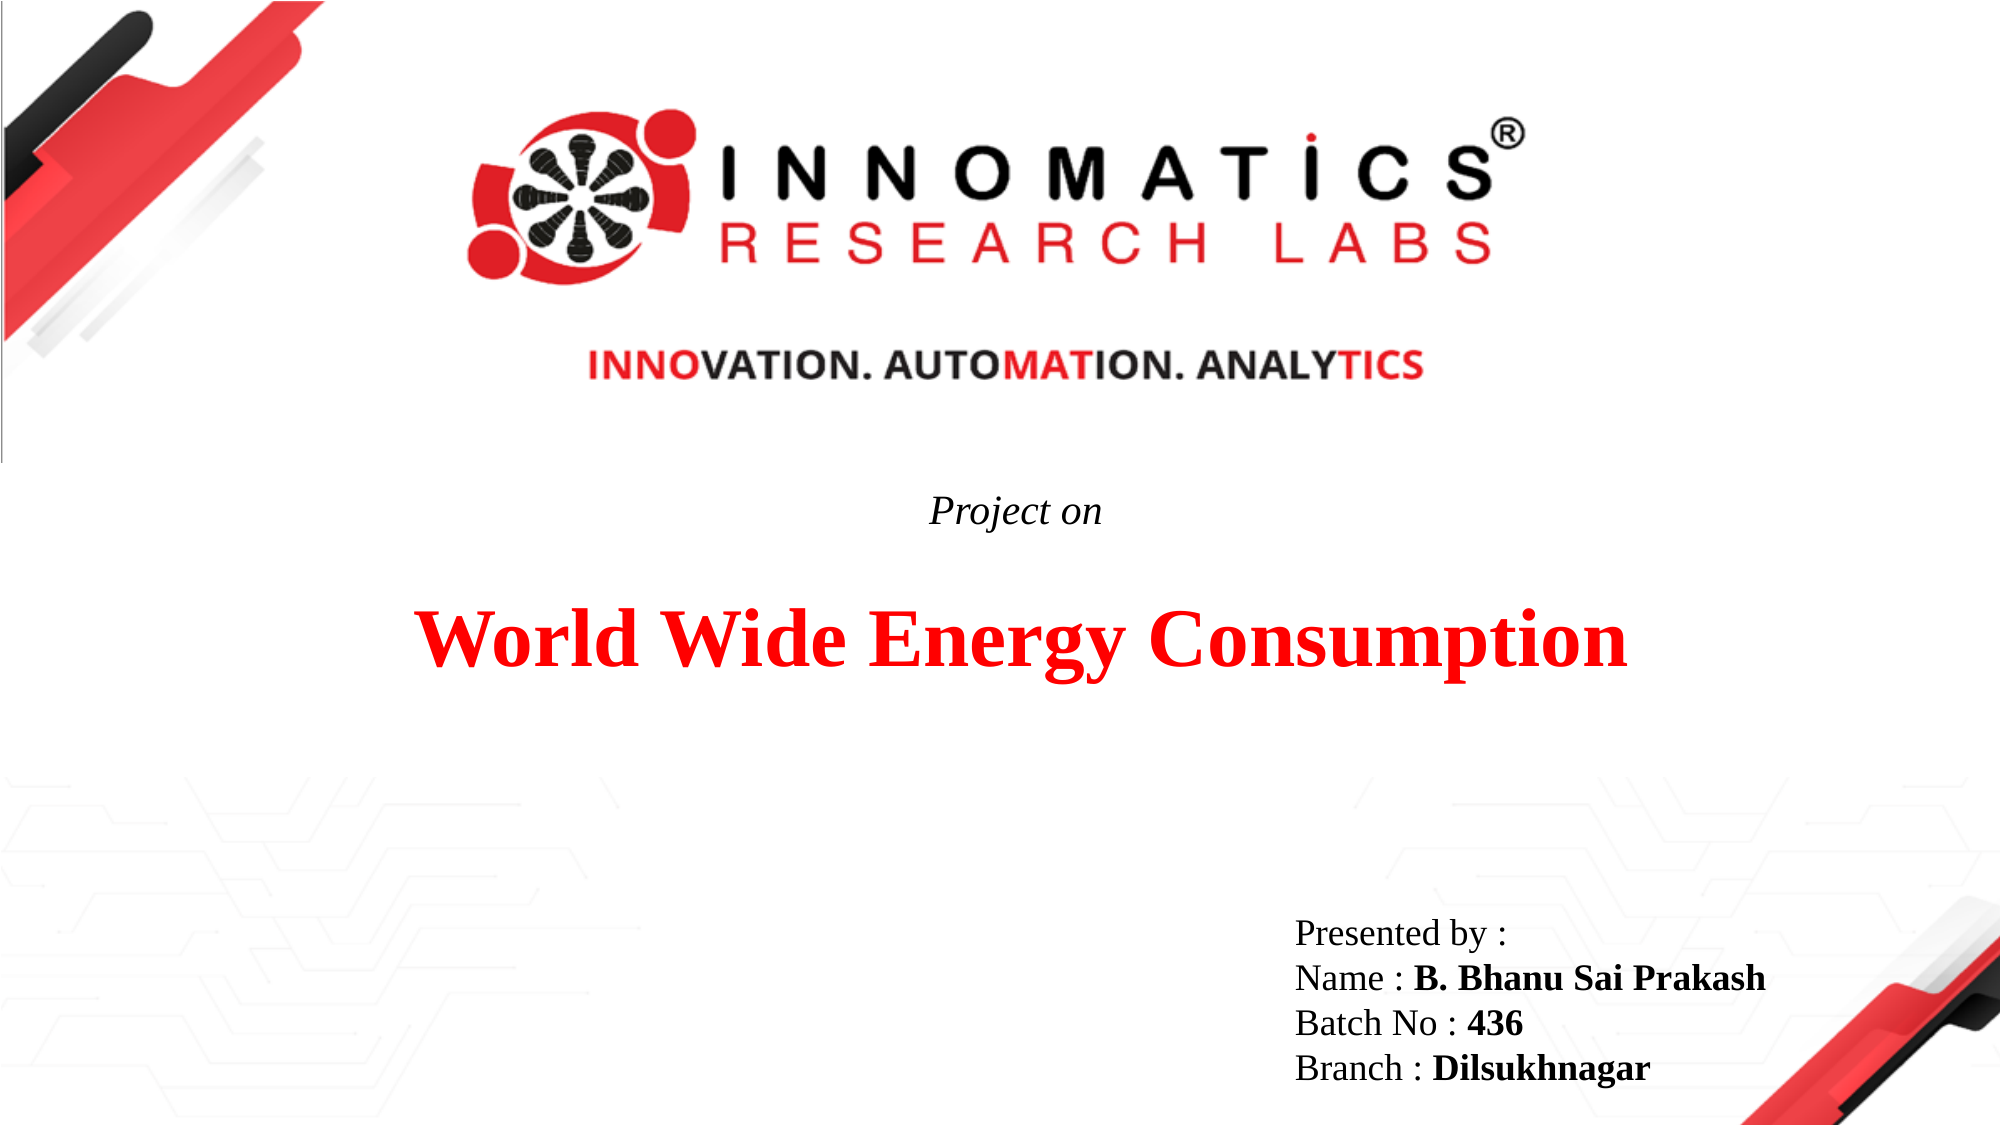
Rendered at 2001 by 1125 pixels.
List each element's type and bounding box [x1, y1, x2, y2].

text_box [1, 1, 2000, 1125]
